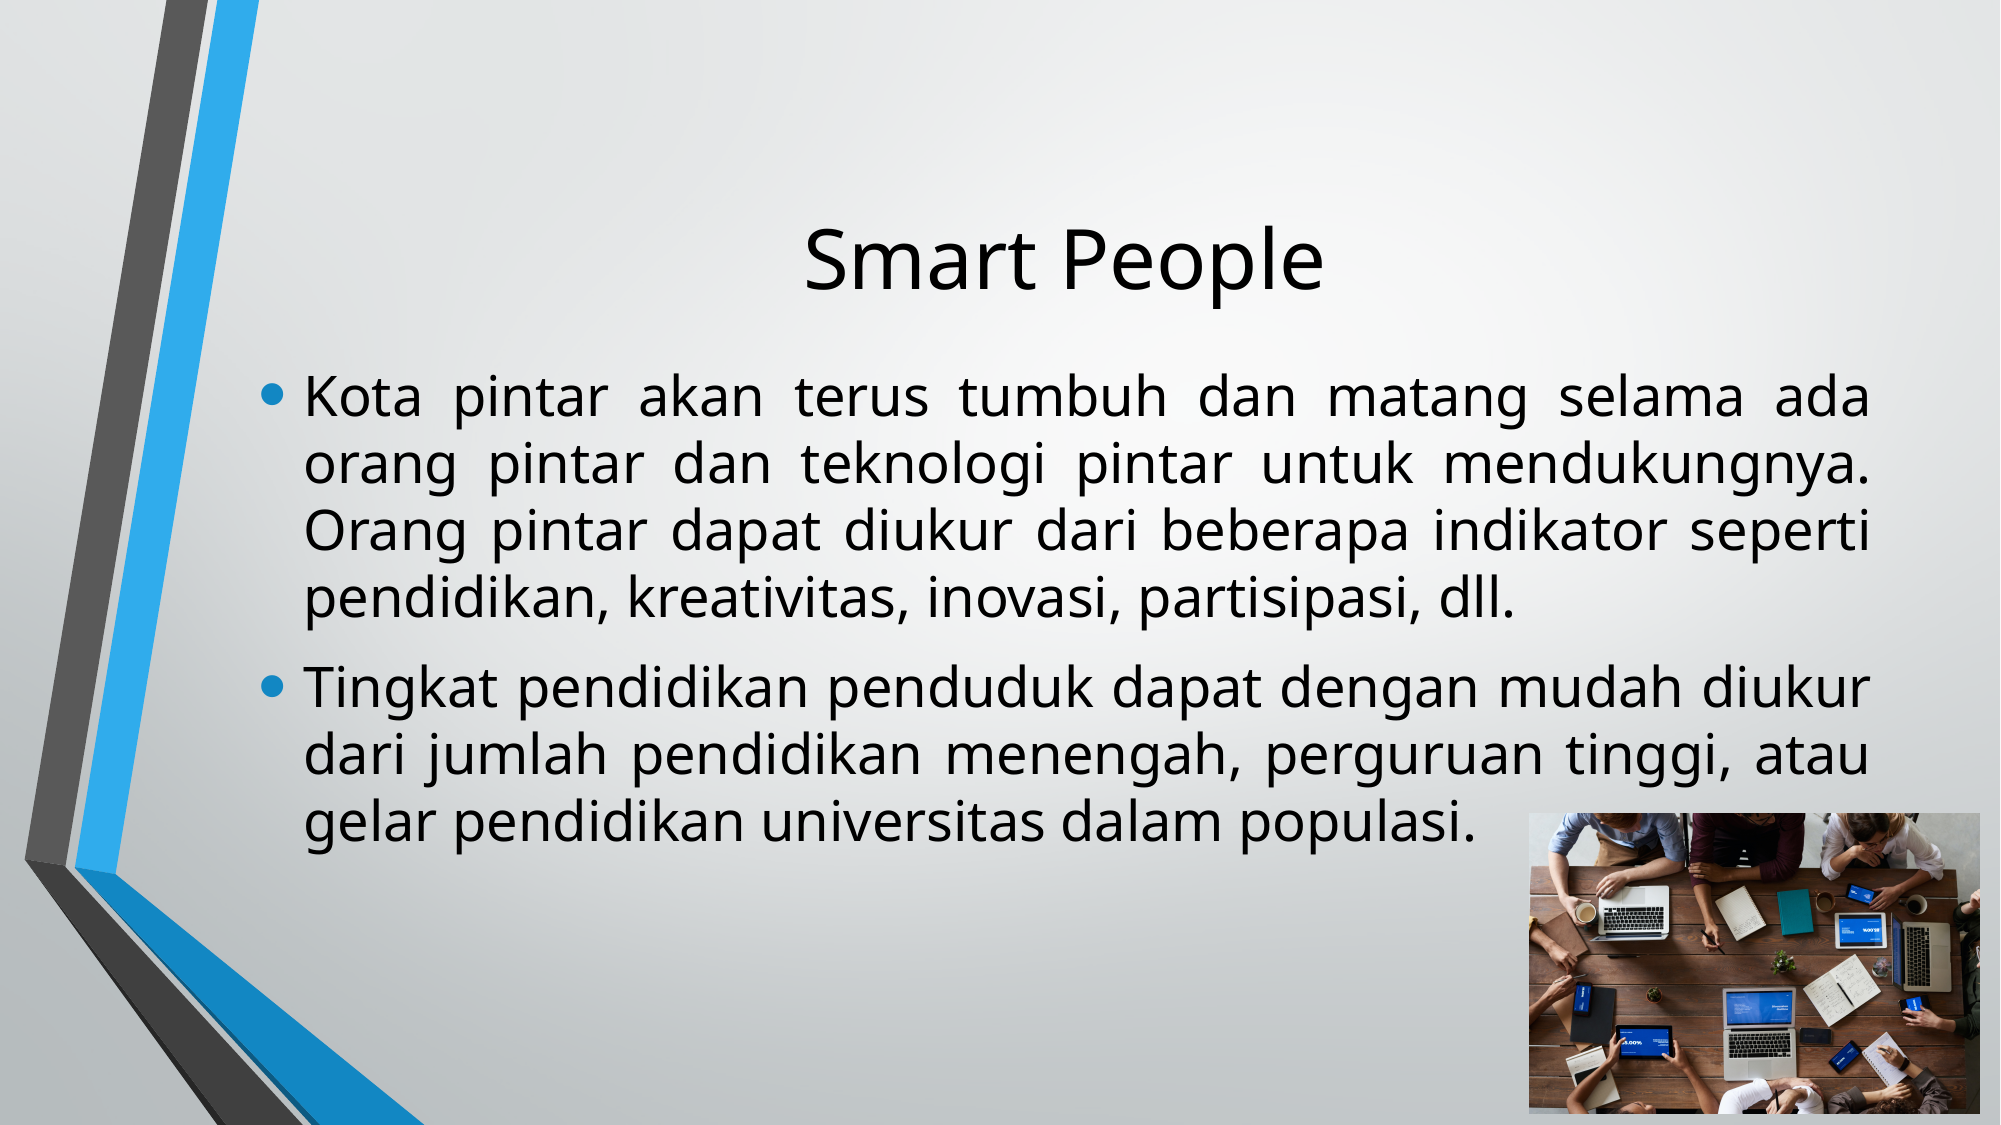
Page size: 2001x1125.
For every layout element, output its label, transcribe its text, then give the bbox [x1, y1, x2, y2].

list Kota pintar akan terus tumbuh dan matang selama ada orang pintar dan teknologi pintar untuk mendukungnya. Orang pintar dapat diukur dari beberapa indikator seperti pendidikan, kreativitas, inovasi, partisipasi, dll. Tingkat pendidikan penduduk dapat dengan mudah diukur dari jumlah pendidikan menengah, perguruan tinggi, atau gelar pendidikan universitas dalam populasi. [243, 350, 1887, 863]
title Smart People [243, 112, 1887, 350]
picture [1529, 813, 1980, 1114]
